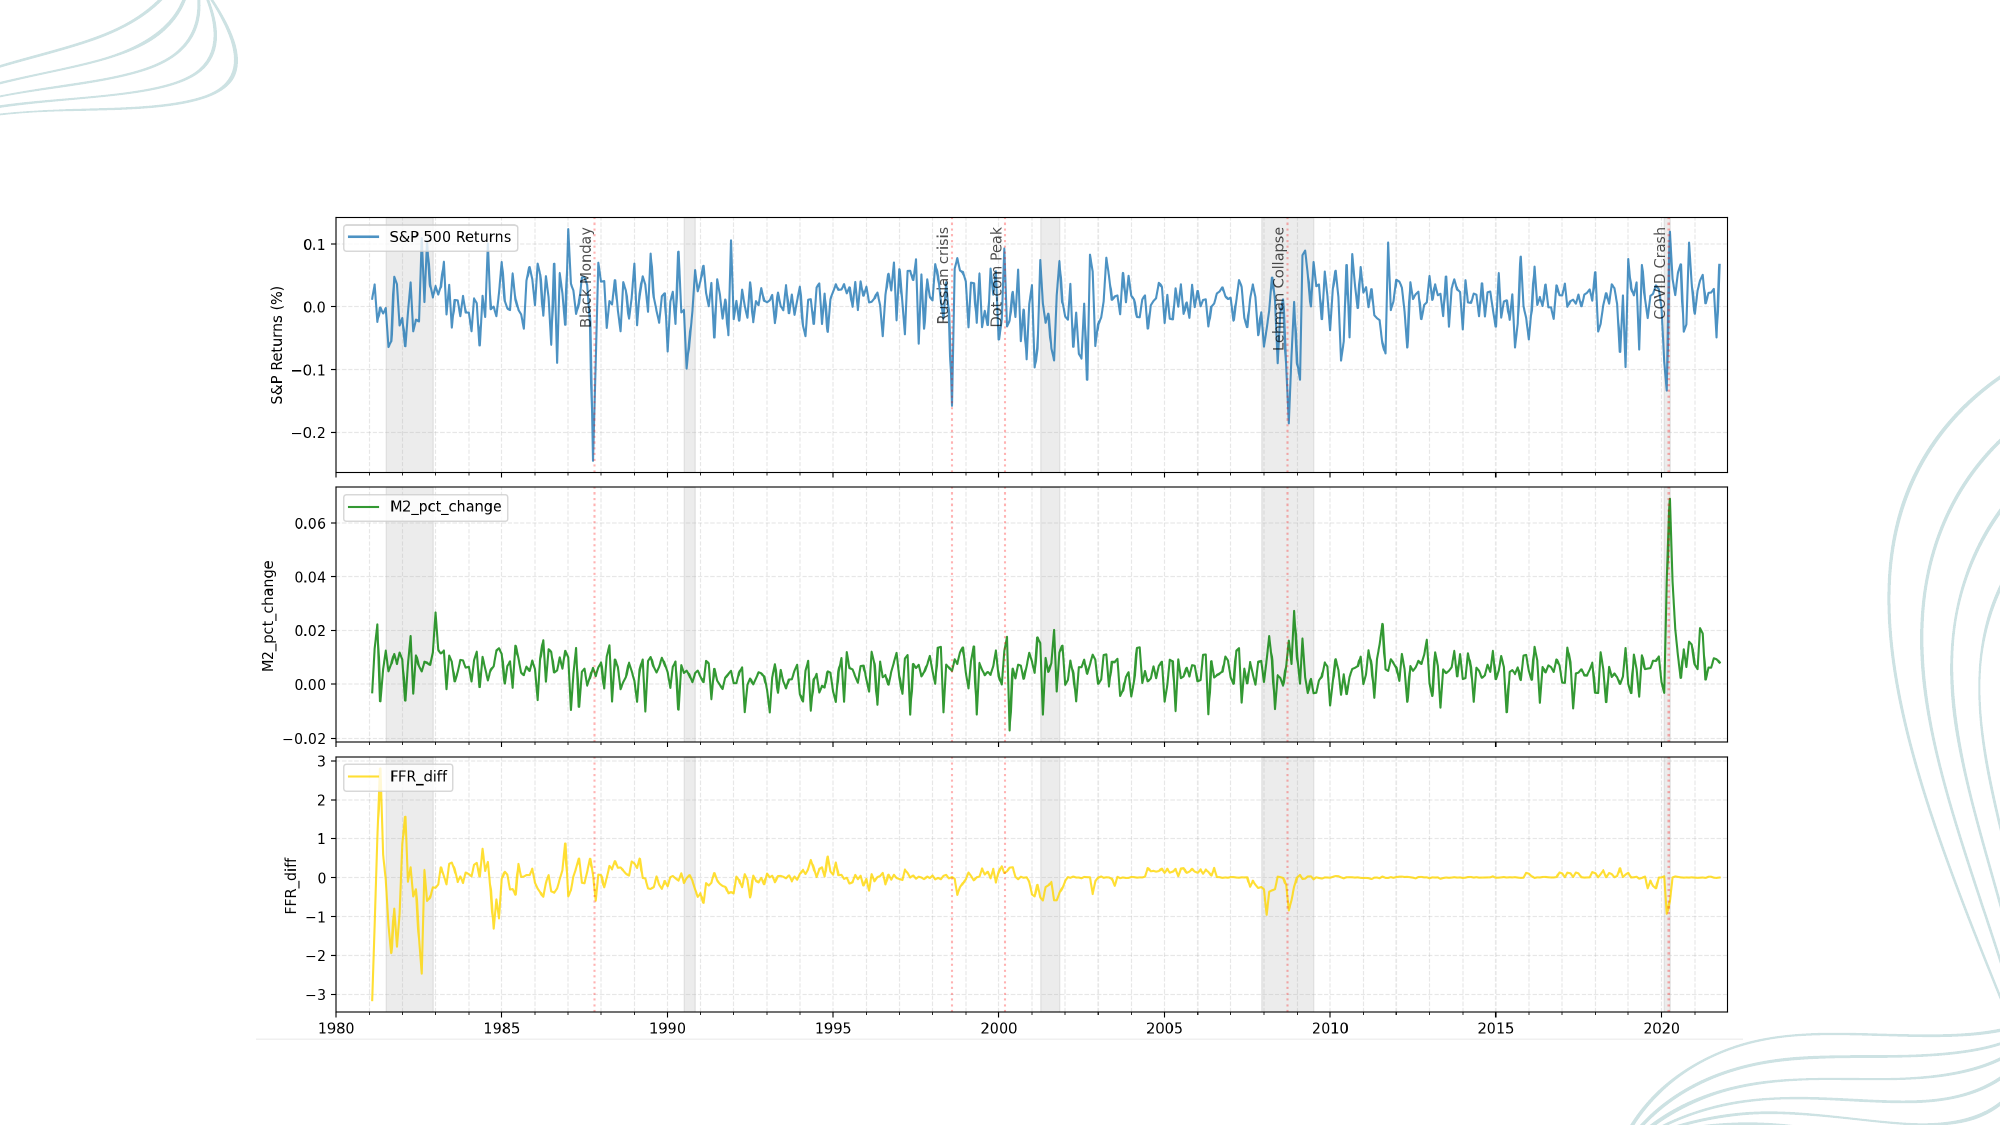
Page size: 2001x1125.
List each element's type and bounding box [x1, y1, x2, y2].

picture [256, 212, 1743, 1040]
